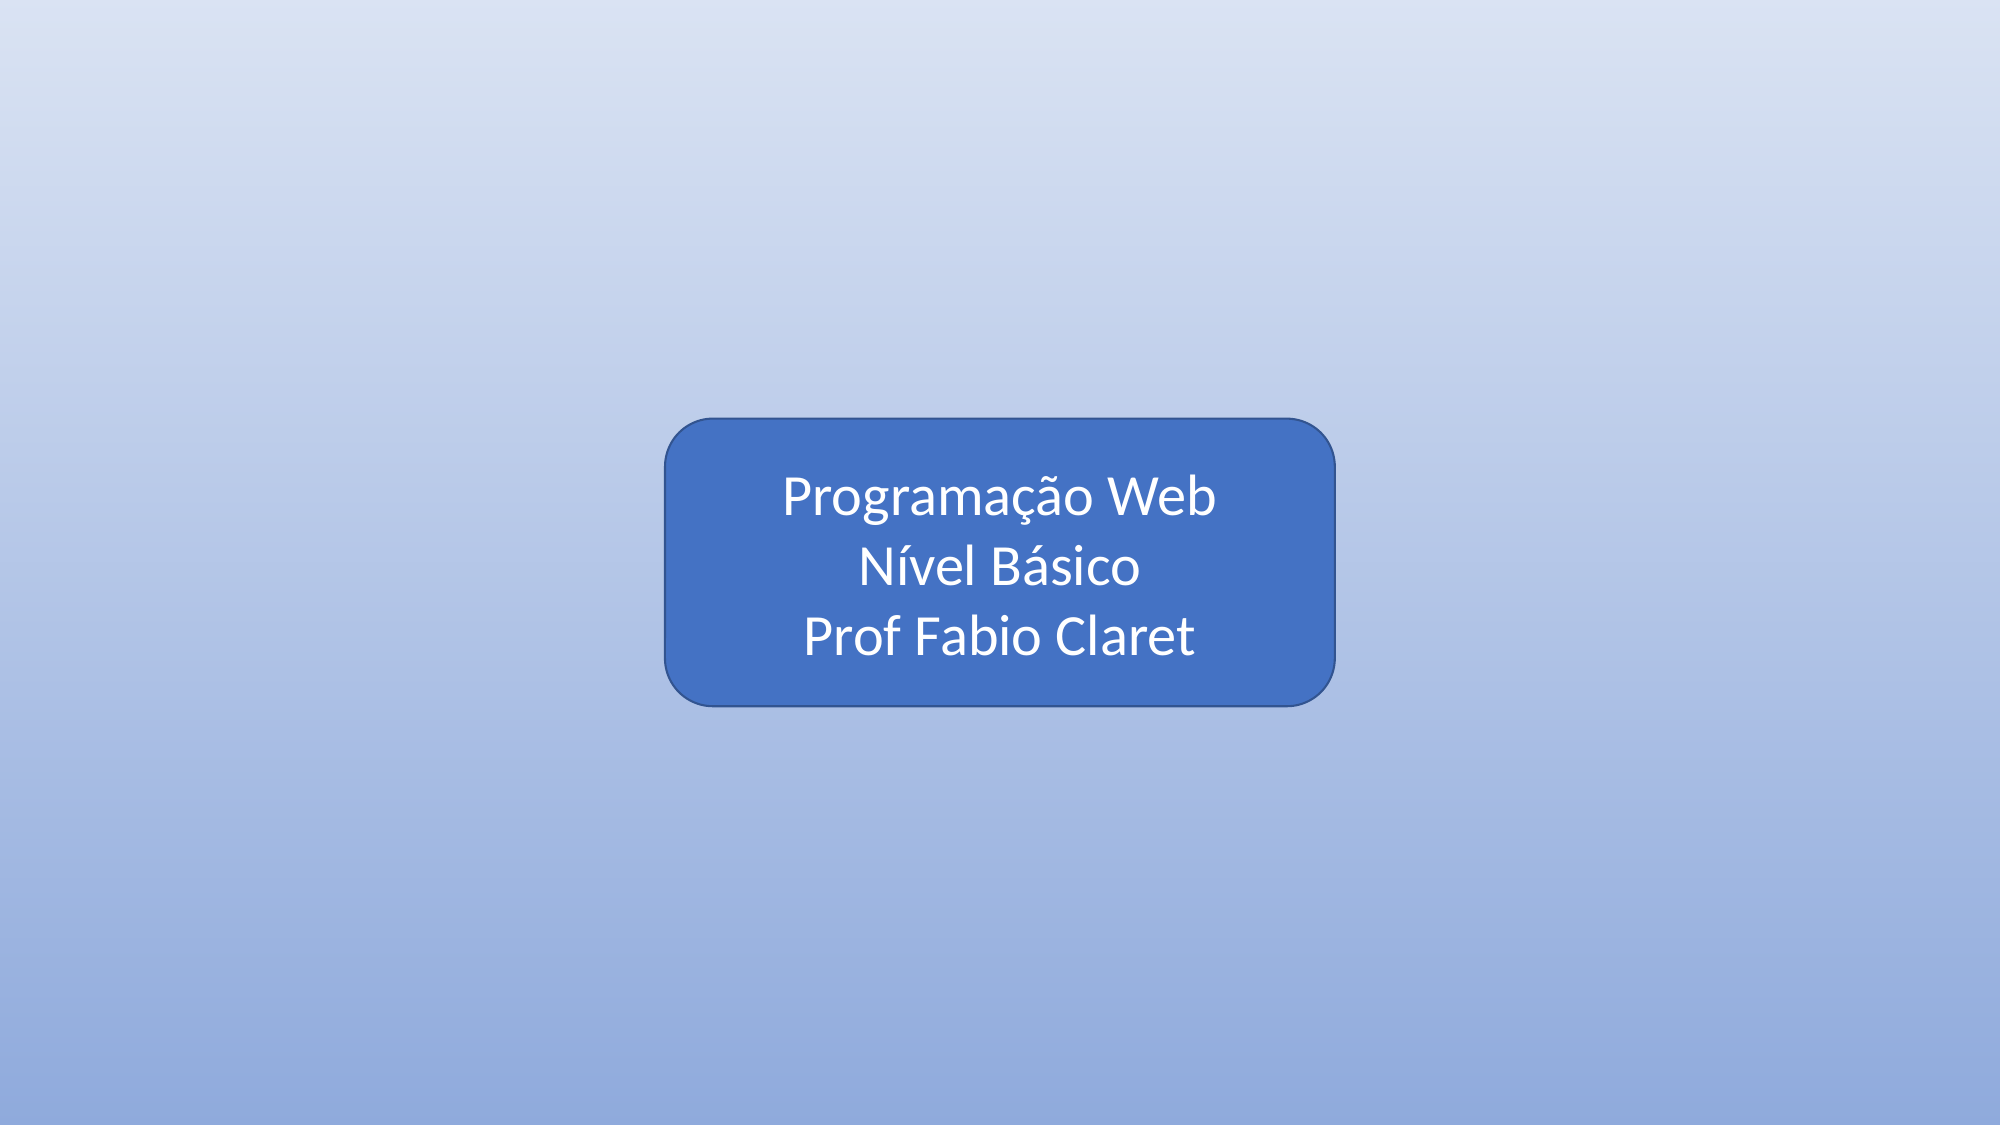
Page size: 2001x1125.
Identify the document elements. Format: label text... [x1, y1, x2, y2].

text_box Programação Web Nível Básico Prof Fabio Claret [663, 417, 1336, 708]
